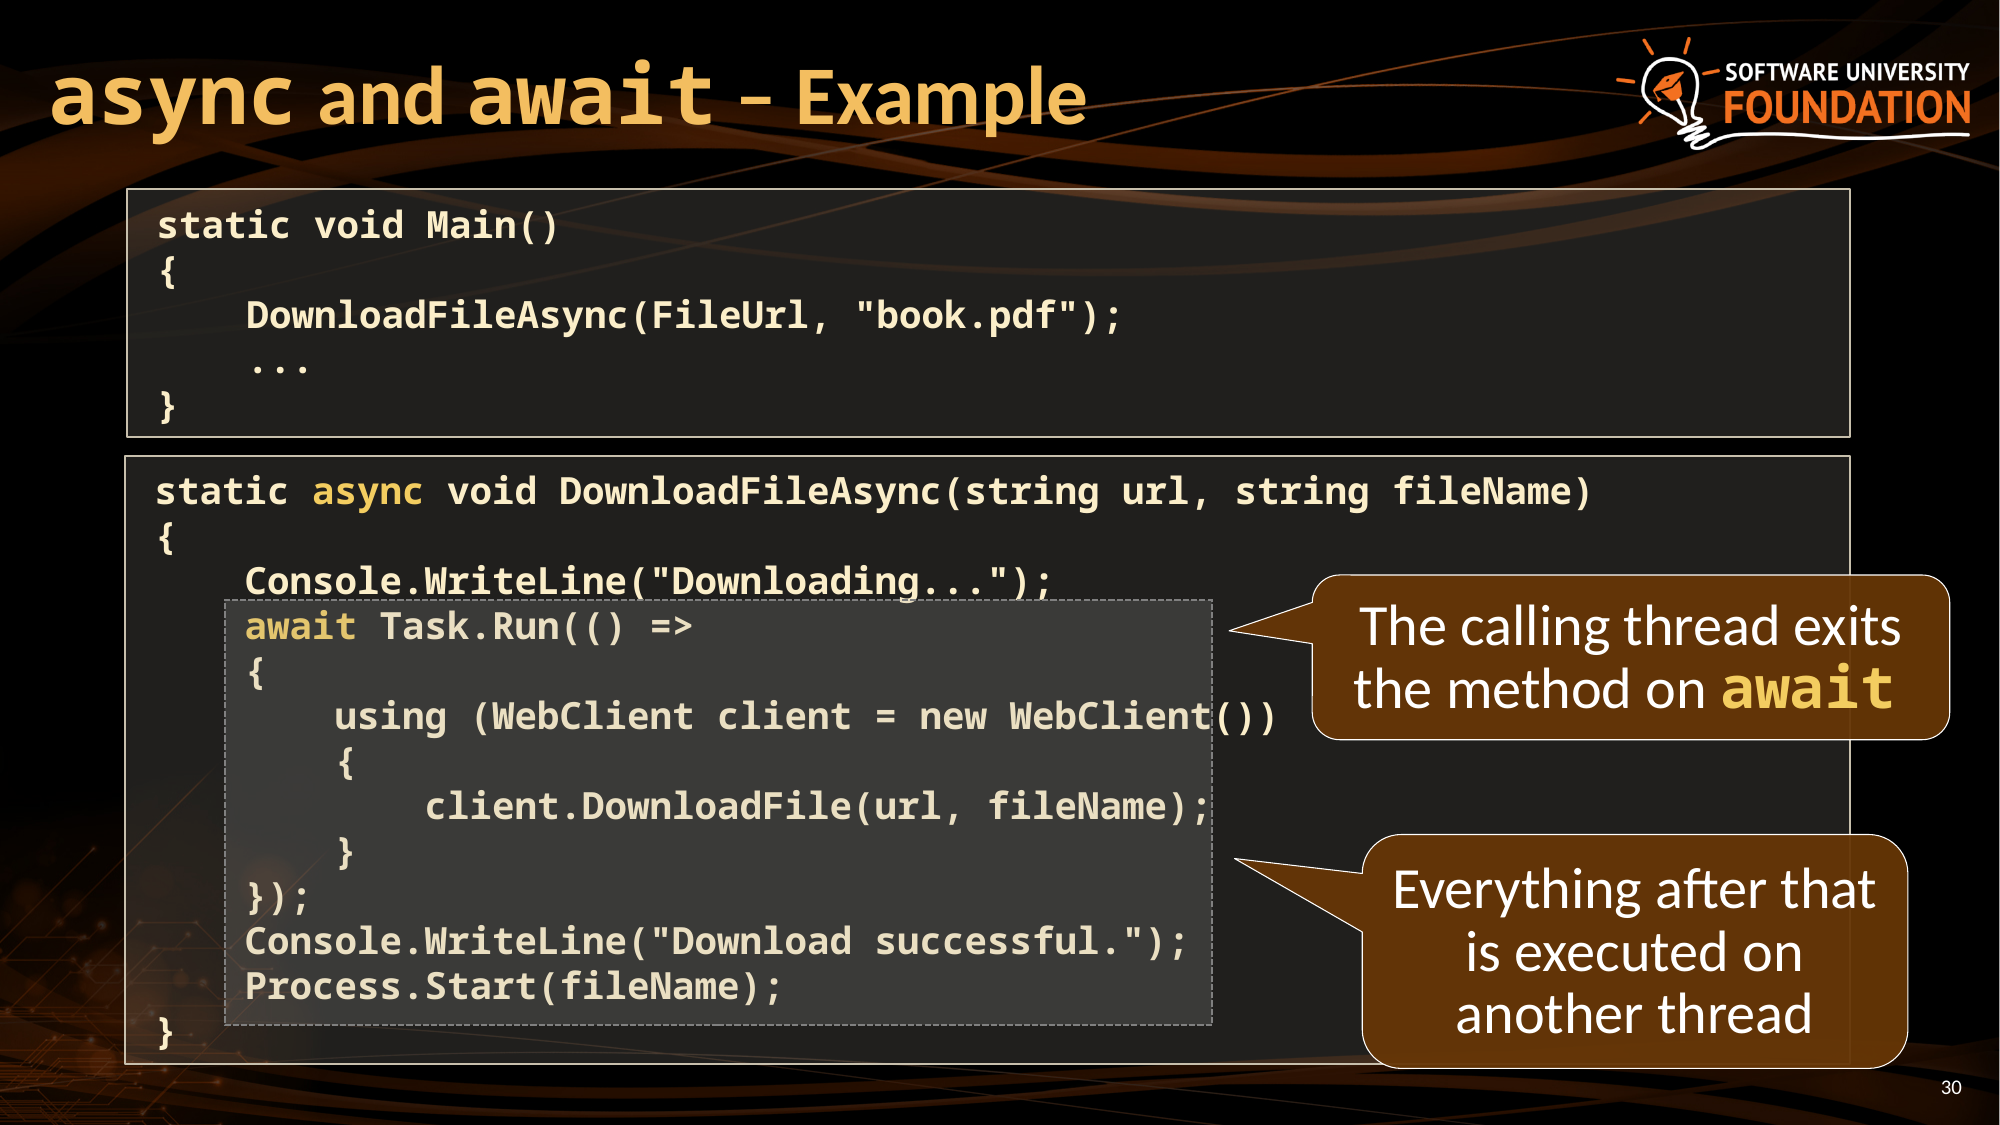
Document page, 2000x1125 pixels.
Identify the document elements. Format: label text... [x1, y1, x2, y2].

text_box [224, 599, 1213, 1026]
text_box Everything after that is executed on another thread [1234, 834, 1908, 1069]
text_box static void Main() { DownloadFileAsync(FileUrl, "book.pdf"); ... } [126, 188, 1850, 438]
slide_number 30 [1897, 1070, 1968, 1103]
title async and await – Example [30, 6, 1602, 189]
text_box The calling thread exits the method on await [1229, 574, 1950, 740]
picture [0, 0, 2000, 1125]
text_box static async void DownloadFileAsync(string url, string fileName) { Console.WriteLine("Downloading..."); await Task.Run(() => { using (WebClient client = new WebClient()) { client.DownloadFile(url, fileName); } }); Console.WriteLine("Download successful."); Process.Start(fileName); } [124, 455, 1850, 1065]
